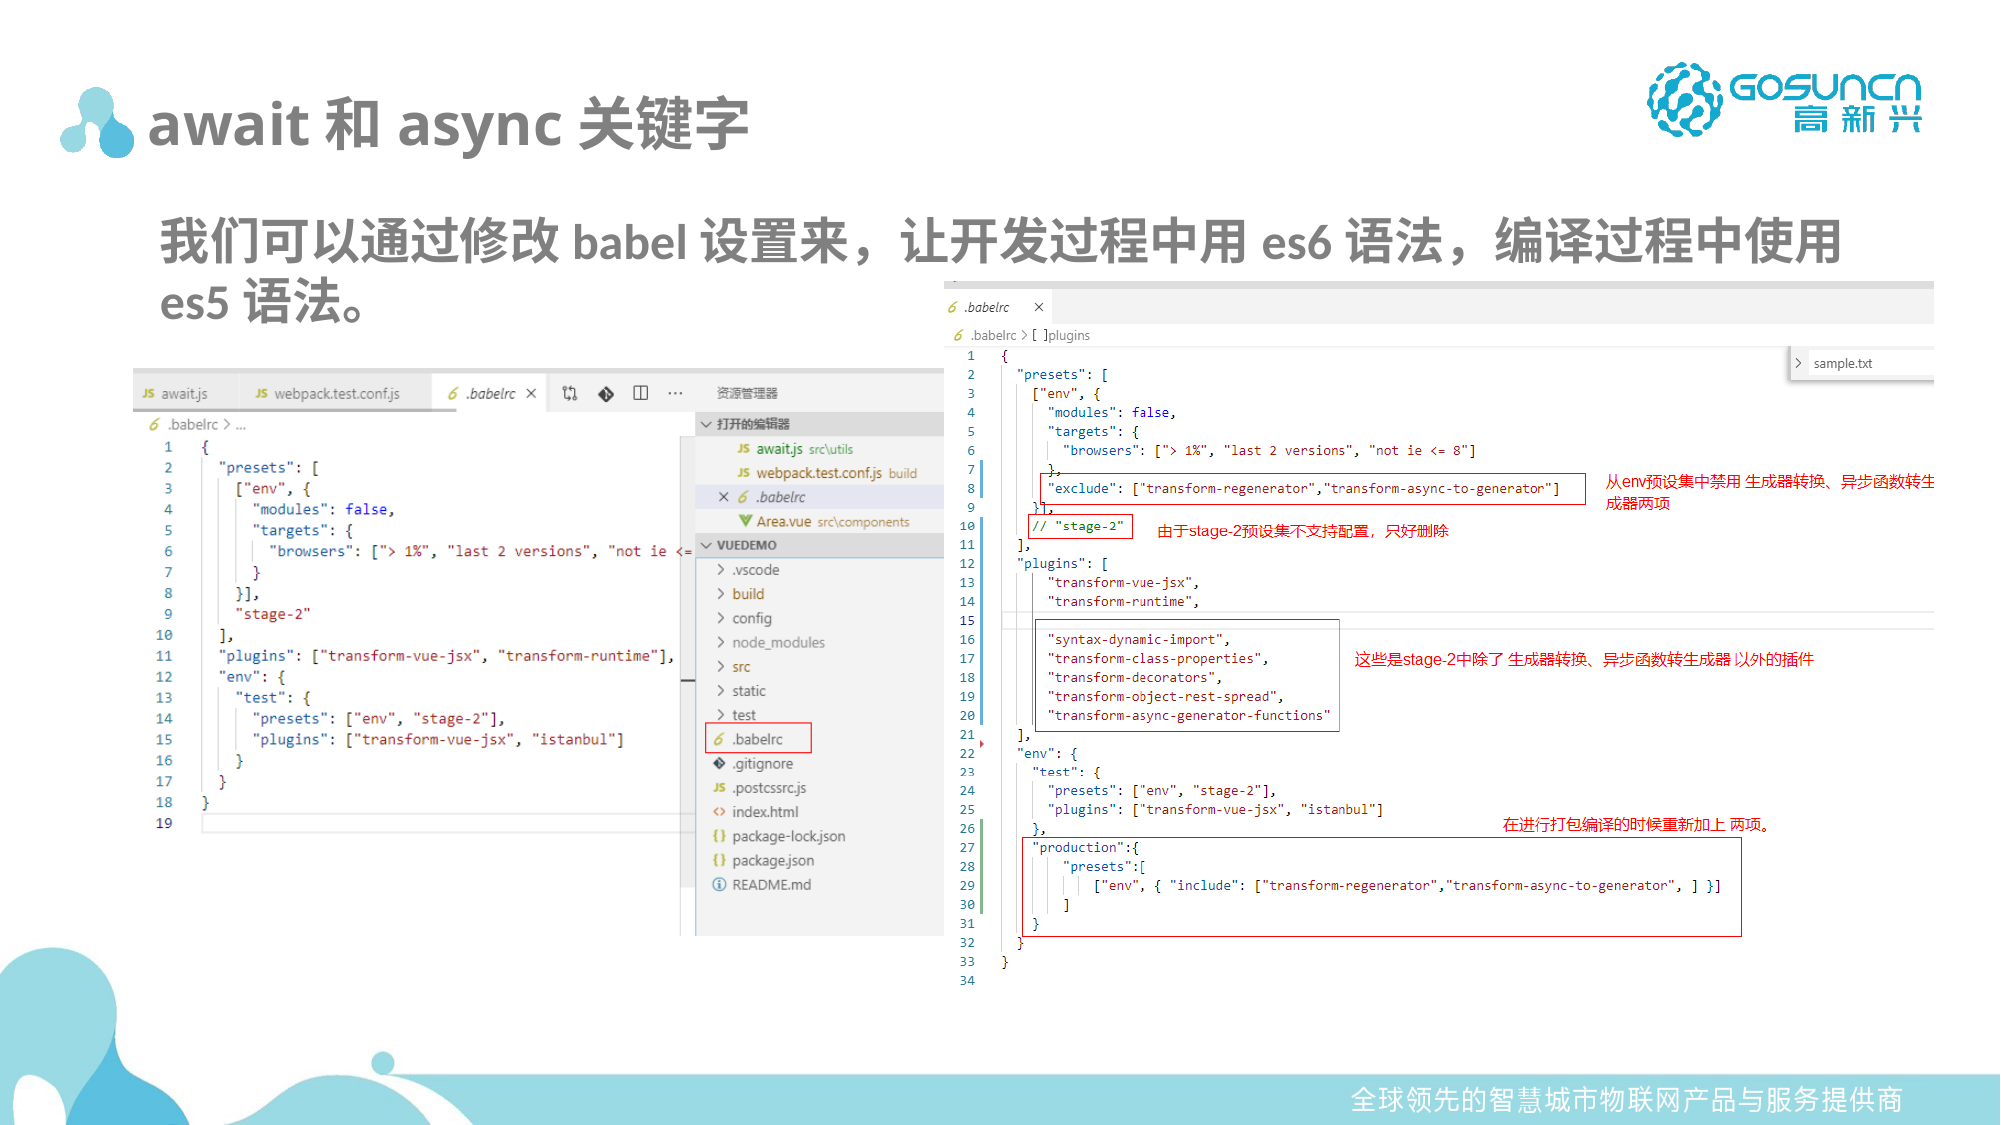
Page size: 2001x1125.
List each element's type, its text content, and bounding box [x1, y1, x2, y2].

picture [1647, 62, 1922, 137]
picture [60, 87, 134, 158]
text_box 我们可以通过修改babel设置来，让开发过程中用es6语法，编译过程中使用es5语法。 [152, 202, 1892, 338]
text_box await和async关键字 [133, 79, 767, 165]
picture [0, 281, 2000, 1125]
